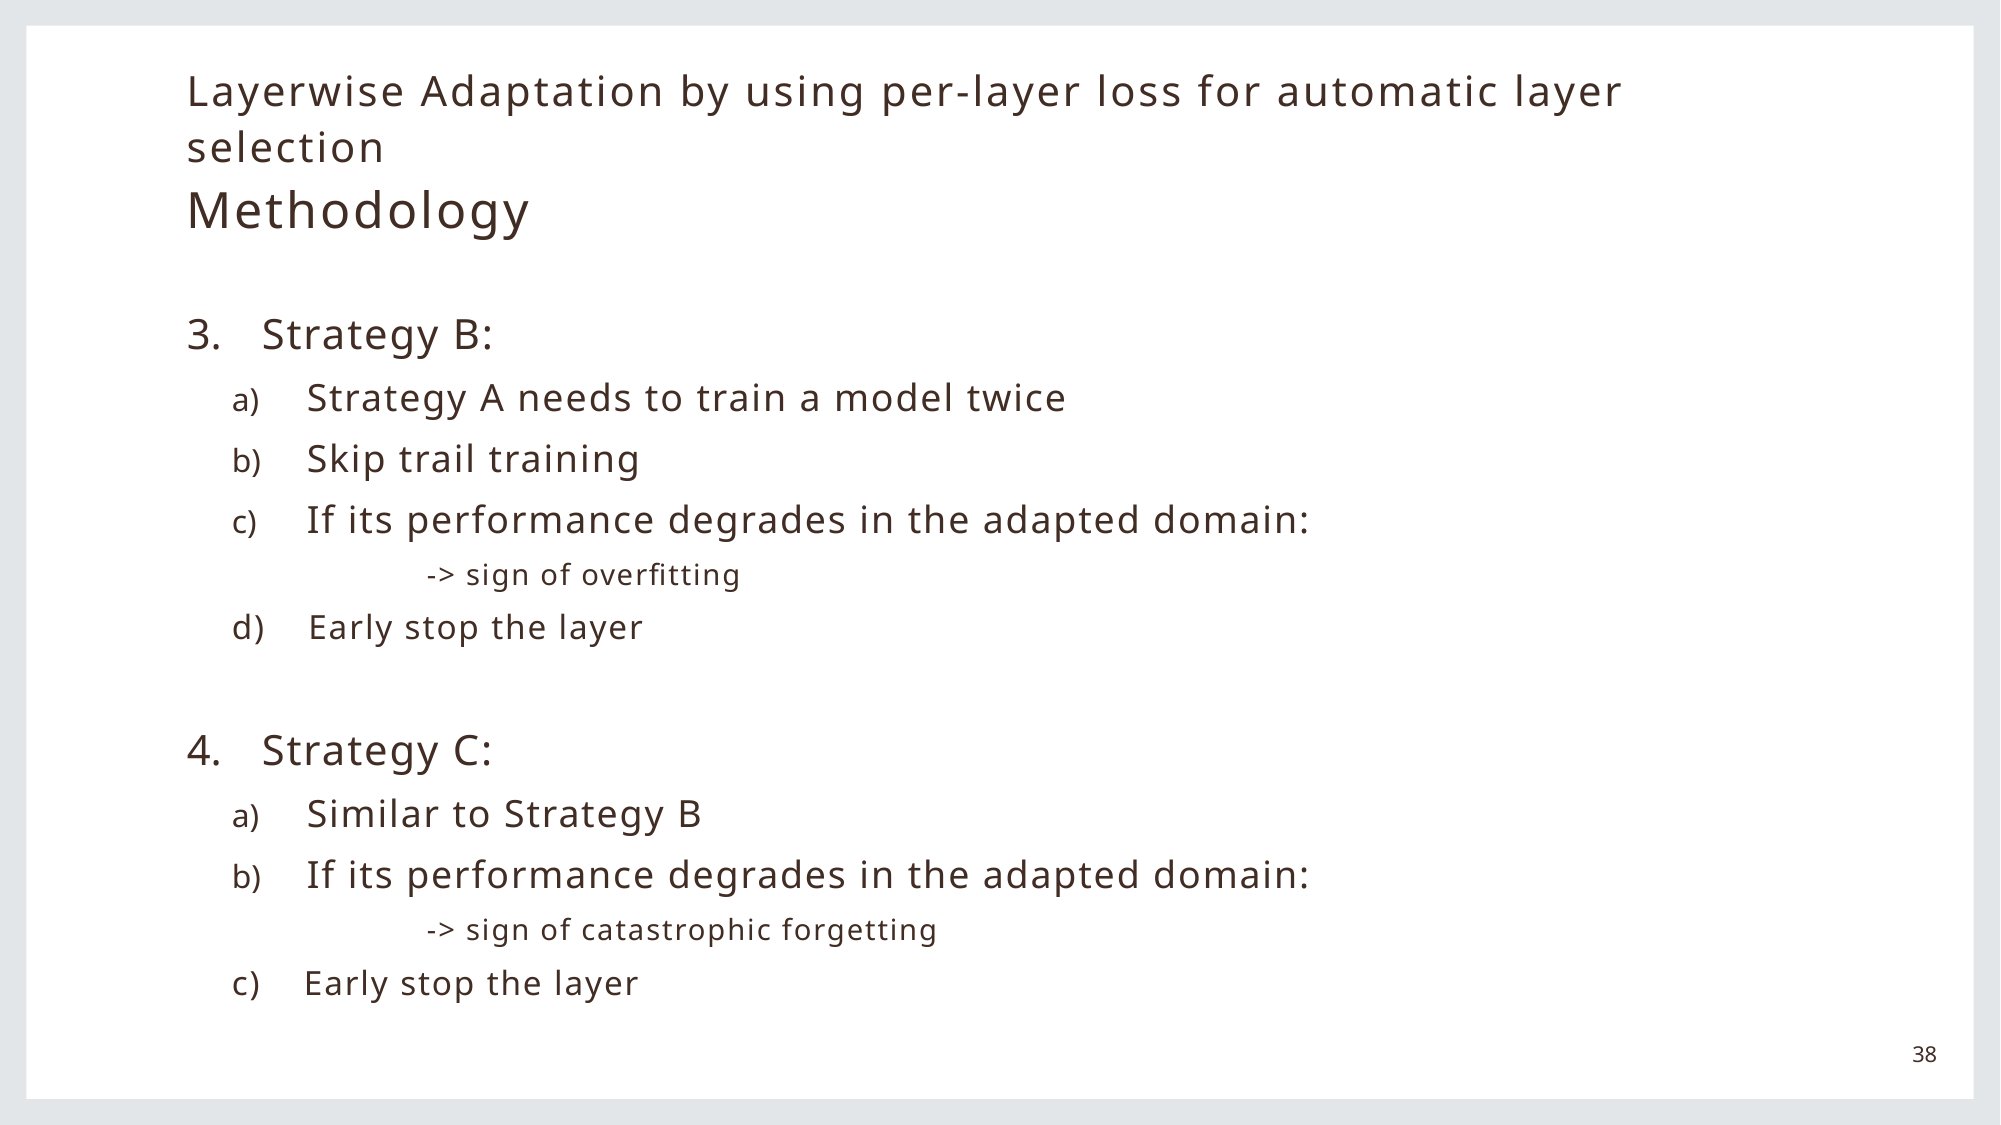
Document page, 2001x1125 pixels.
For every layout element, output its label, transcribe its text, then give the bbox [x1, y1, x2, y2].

text_box Layerwise Adaptation by using per-layer loss for automatic layer selection Methodology [168, 140, 1832, 254]
slide_number 38 [1869, 1024, 1956, 1085]
list Strategy B: Strategy A needs to train a model twice Skip trail training If its performance degrades in the adapted domain: -> sign of overfitting d) Early stop the layer Strategy C: Similar to Strategy B If its performance degrades in the adapted domain: -> sign of catastrophic forgetting c) Early stop the layer [168, 283, 1832, 935]
